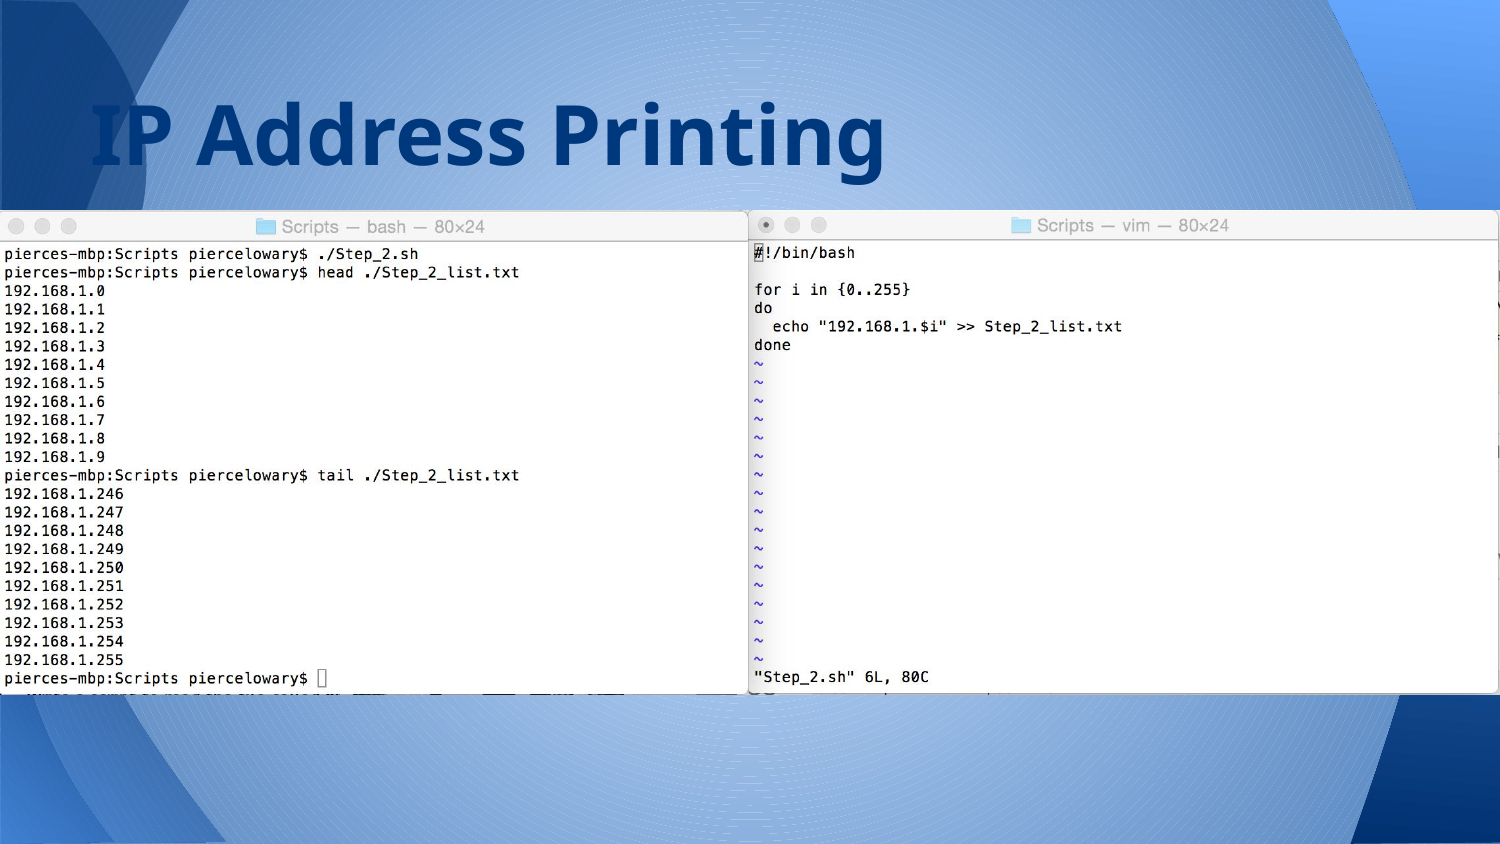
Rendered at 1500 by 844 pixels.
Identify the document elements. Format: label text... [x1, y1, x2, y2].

picture [0, 210, 1500, 696]
title IP Address Printing [75, 33, 1425, 197]
